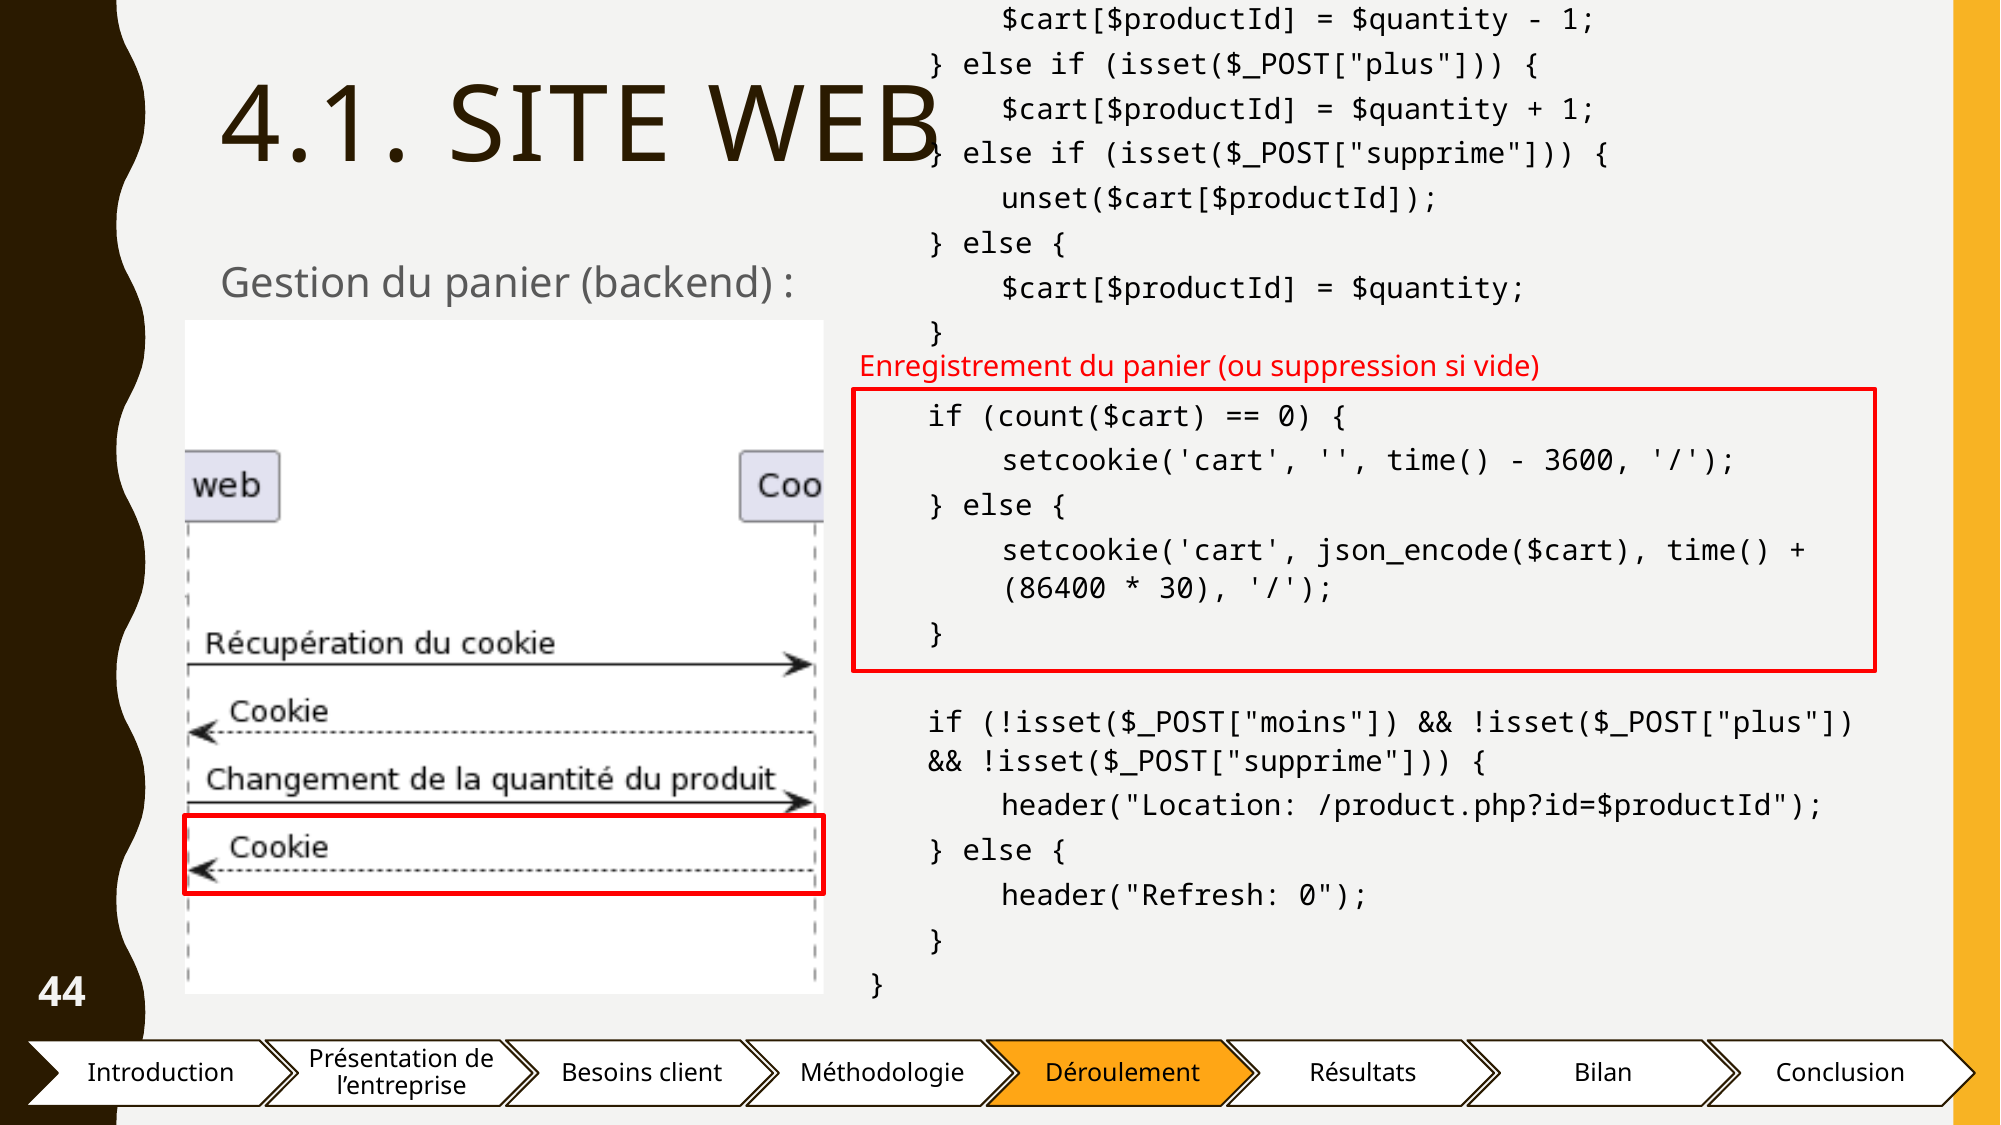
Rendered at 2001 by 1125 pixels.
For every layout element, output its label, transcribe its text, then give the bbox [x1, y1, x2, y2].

text_box if ($_SERVER["REQUEST_METHOD"] === "POST") { $productId = $_POST['id']; $quantity = $_POST['amount']; $cart = []; if (isset($_COOKIE['cart'])) { $cart = json_decode($_COOKIE["cart"], true); } if (isset($_POST['moins'])) { $cart[$productId] = $quantity - 1; } else if (isset($_POST["plus"])) { $cart[$productId] = $quantity + 1; } else if (isset($_POST["supprime"])) { unset($cart[$productId]); } else { $cart[$productId] = $quantity; } if (count($cart) == 0) { setcookie('cart', '', time() - 3600, '/'); } else { setcookie('cart', json_encode($cart), time() + (86400 * 30), '/'); } if (!isset($_POST["moins"]) && !isset($_POST["plus"]) && !isset($_POST["supprime"])) { header("Location: /product.php?id=$productId"); } else { header("Refresh: 0"); } } [853, 0, 1875, 336]
text_box [852, 393, 1876, 672]
text_box if ($_SERVER["REQUEST_METHOD"] === "POST") { $productId = $_POST['id']; $quantity = $_POST['amount']; $cart = []; if (isset($_COOKIE['cart'])) { $cart = json_decode($_COOKIE["cart"], true); } if (isset($_POST['moins'])) { $cart[$productId] = $quantity - 1; } else if (isset($_POST["plus"])) { $cart[$productId] = $quantity + 1; } else if (isset($_POST["supprime"])) { unset($cart[$productId]); } else { $cart[$productId] = $quantity; } if (count($cart) == 0) { setcookie('cart', '', time() - 3600, '/'); } else { setcookie('cart', json_encode($cart), time() + (86400 * 30), '/'); } if (!isset($_POST["moins"]) && !isset($_POST["plus"]) && !isset($_POST["supprime"])) { header("Location: /product.php?id=$productId"); } else { header("Refresh: 0"); } } [853, 672, 1875, 1018]
text_box Enregistrement du panier (ou suppression si vide) [844, 336, 1896, 393]
text_box Gestion du panier (backend) : [205, 243, 853, 322]
slide_number 44 [12, 961, 113, 1027]
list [184, 320, 824, 994]
title 4.1. Site web [205, 62, 853, 196]
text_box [24, 1040, 1975, 1106]
